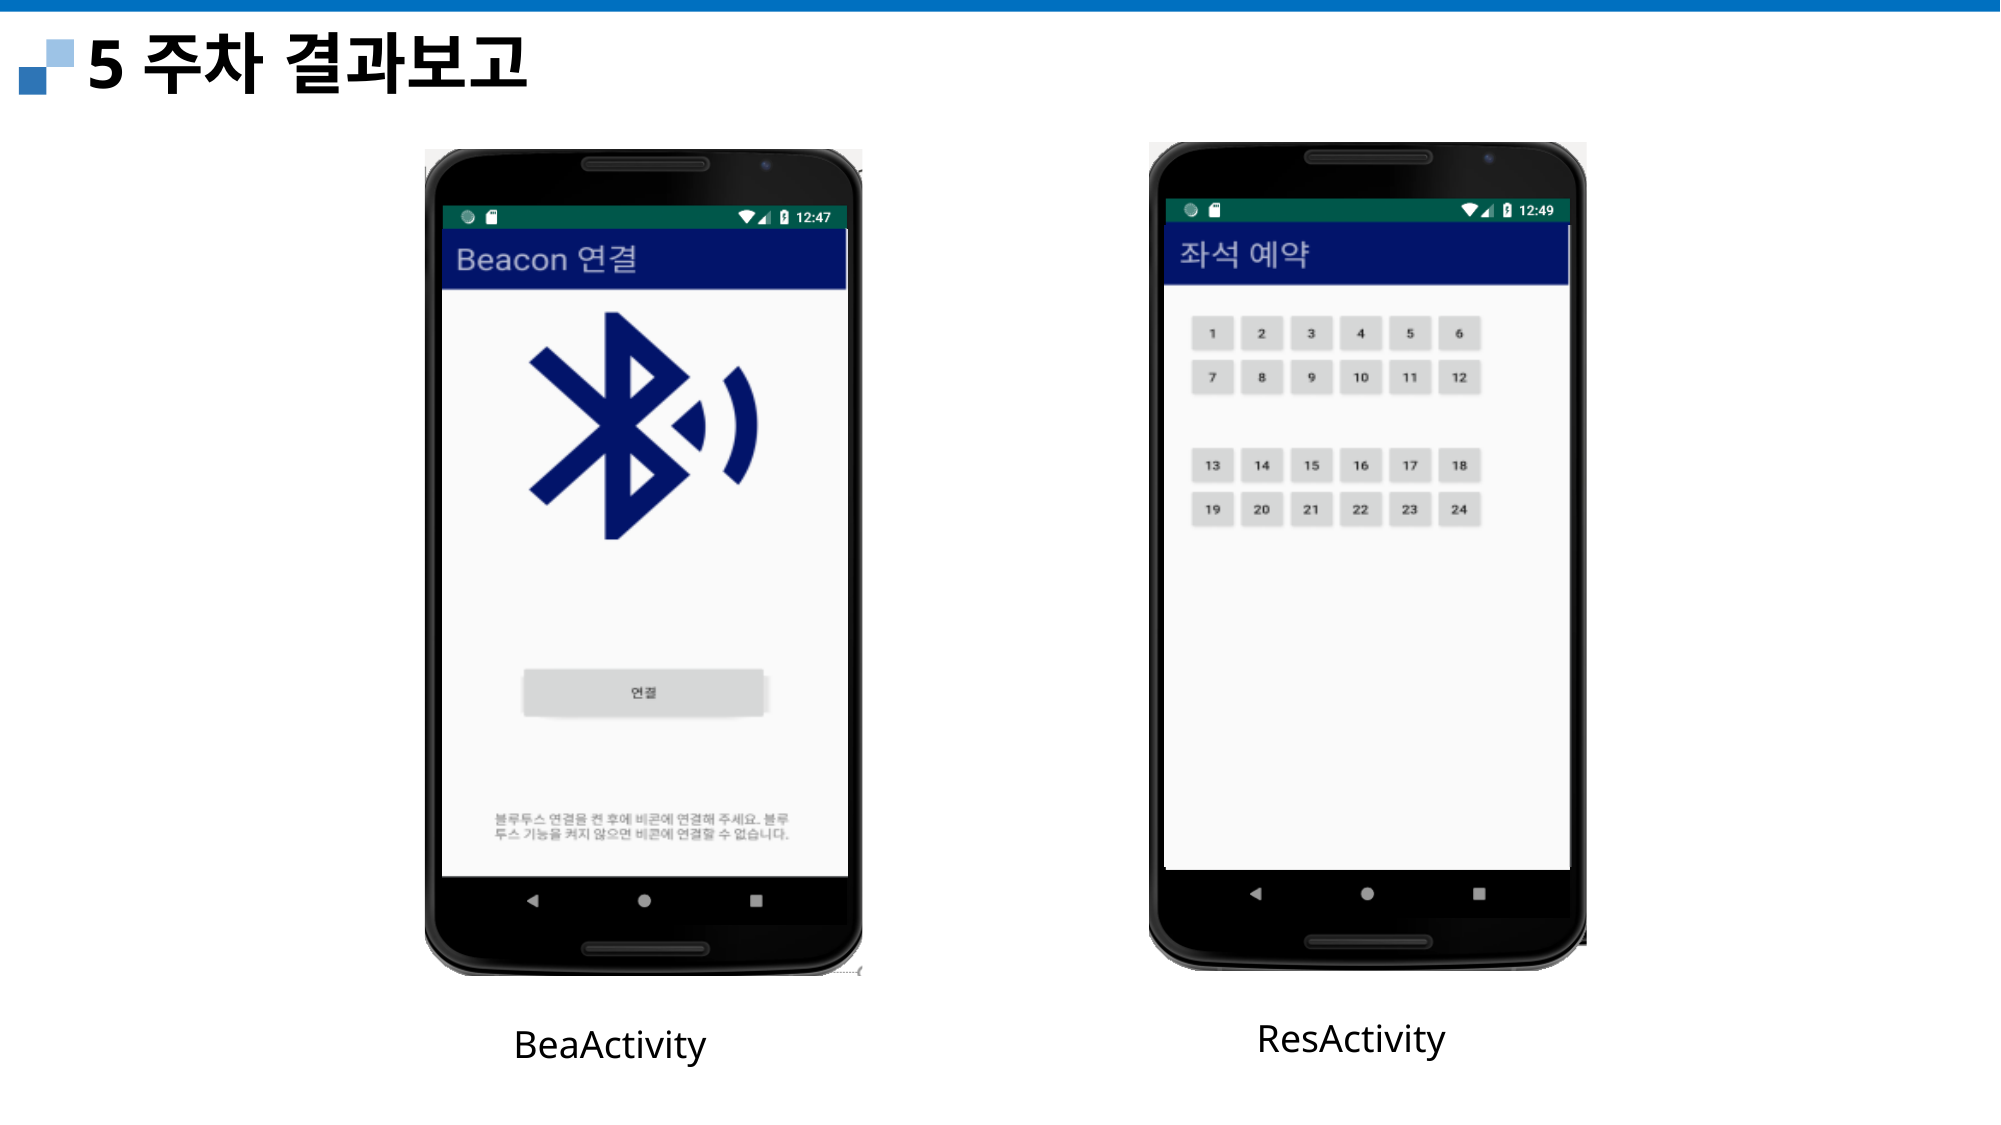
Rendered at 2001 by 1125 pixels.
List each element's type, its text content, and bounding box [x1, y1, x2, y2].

text_box 5주차 결과보고 [72, 13, 663, 122]
text_box BeaActivity [498, 1013, 789, 1073]
text_box ResActivity [1241, 1007, 1494, 1068]
picture [1149, 142, 1587, 971]
text_box [0, 0, 2000, 13]
picture [424, 149, 863, 976]
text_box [18, 39, 74, 95]
